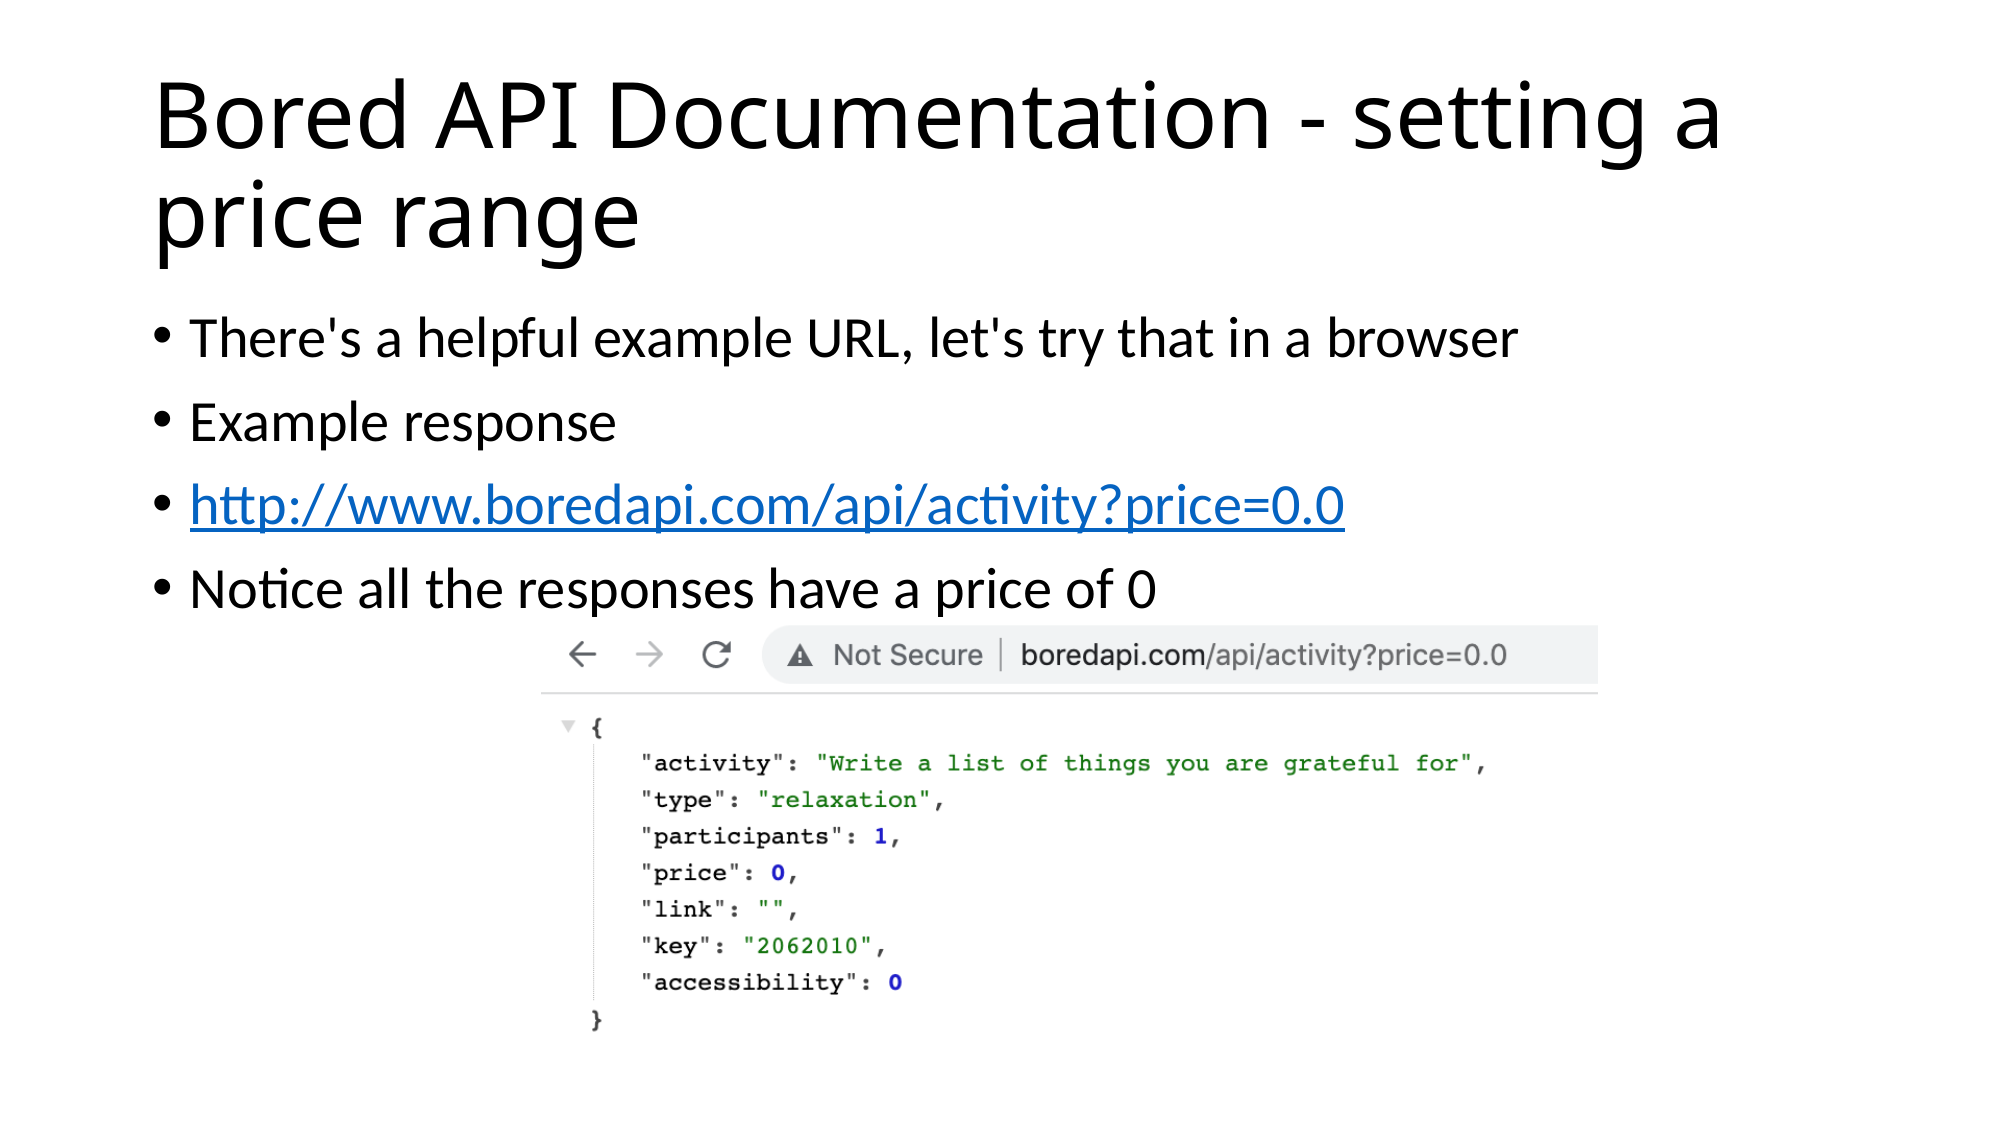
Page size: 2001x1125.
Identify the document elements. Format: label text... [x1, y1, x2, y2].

title Bored API Documentation - setting a price range [137, 59, 1863, 278]
list There's a helpful example URL, let's try that in a browser Example response http://www.boredapi.com/api/activity?price=0.0 Notice all the responses have a price of 0 [137, 299, 1863, 1014]
picture [541, 617, 1598, 1066]
